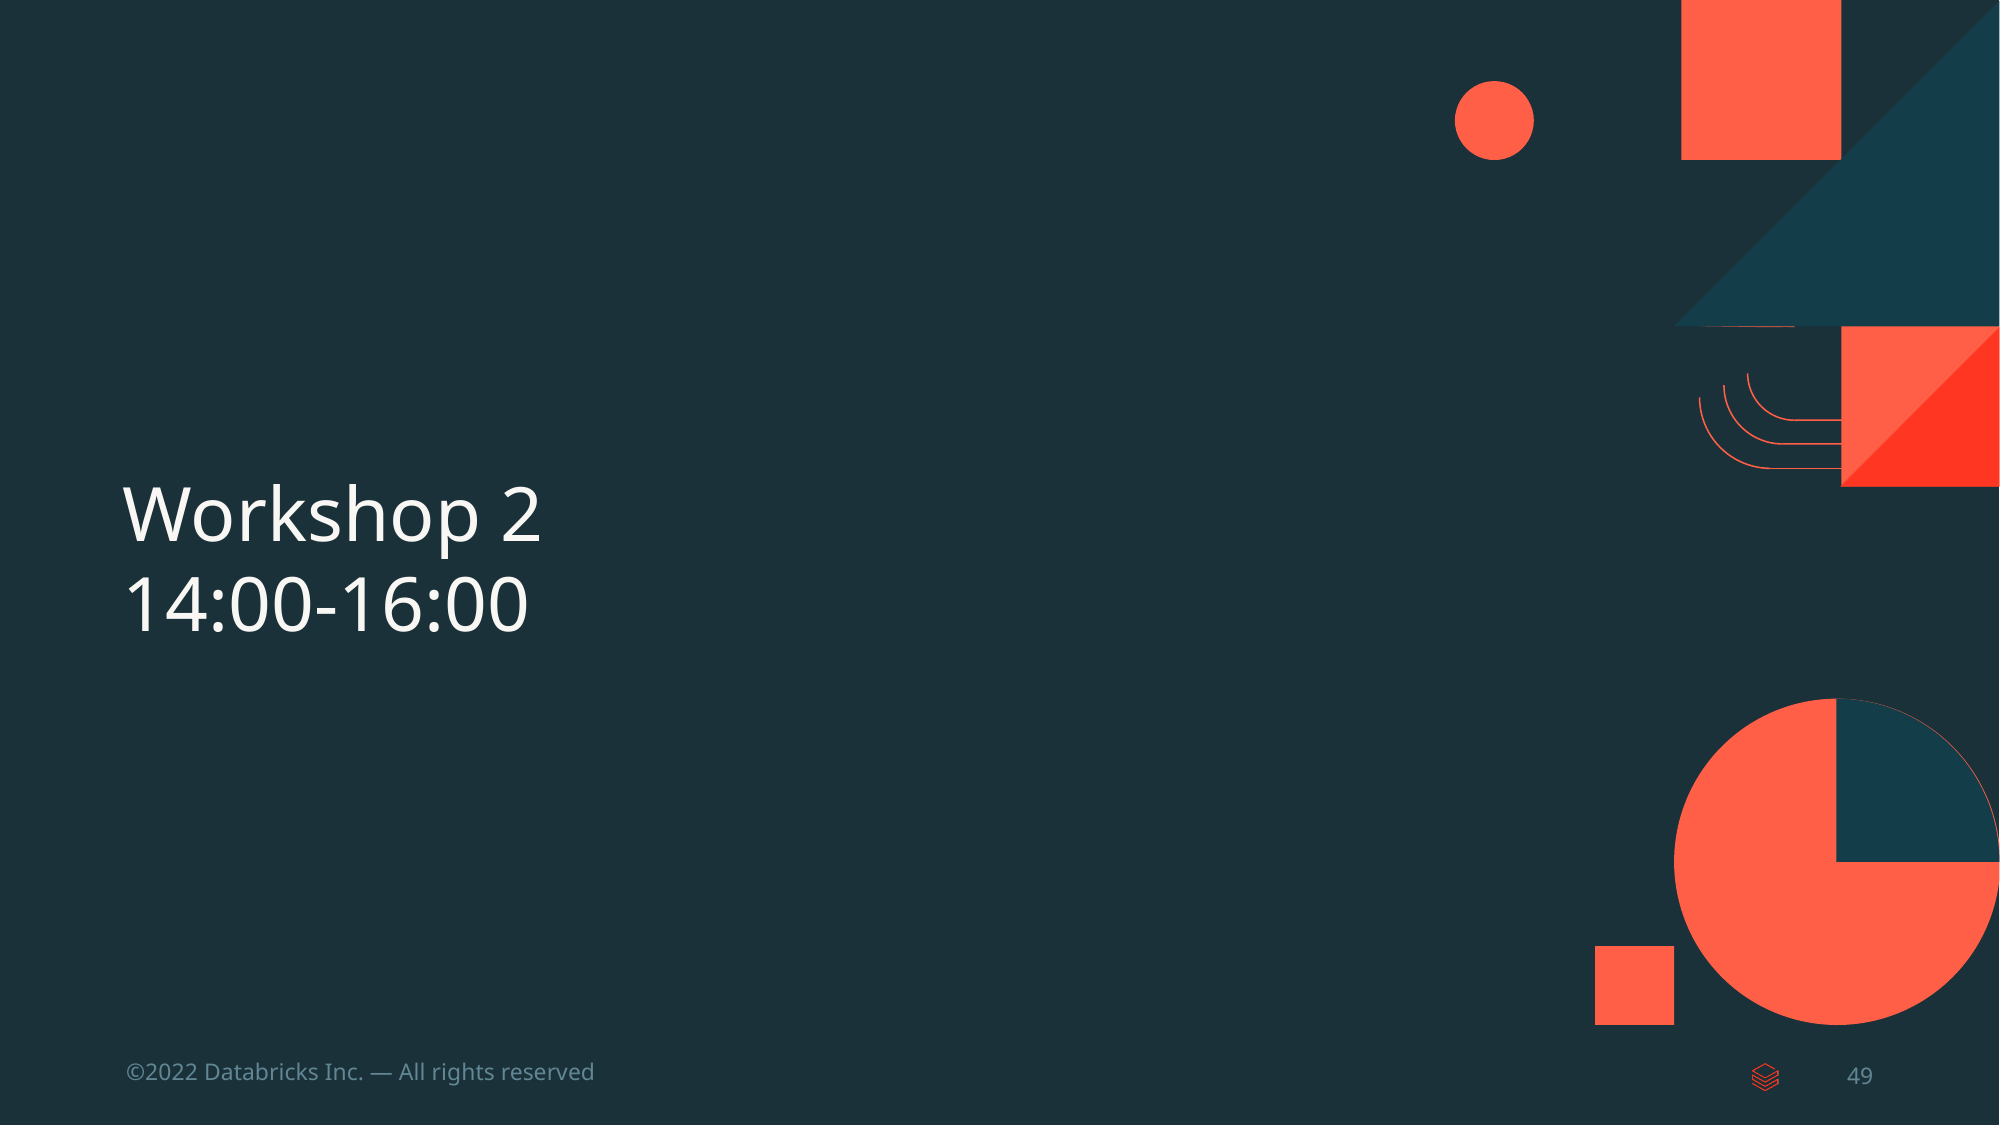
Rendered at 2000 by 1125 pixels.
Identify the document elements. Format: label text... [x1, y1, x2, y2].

slide_number ‹#› [1820, 1061, 1874, 1093]
title Workshop 2 14:00-16:00 [122, 87, 1679, 1025]
picture [1749, 1061, 1781, 1093]
